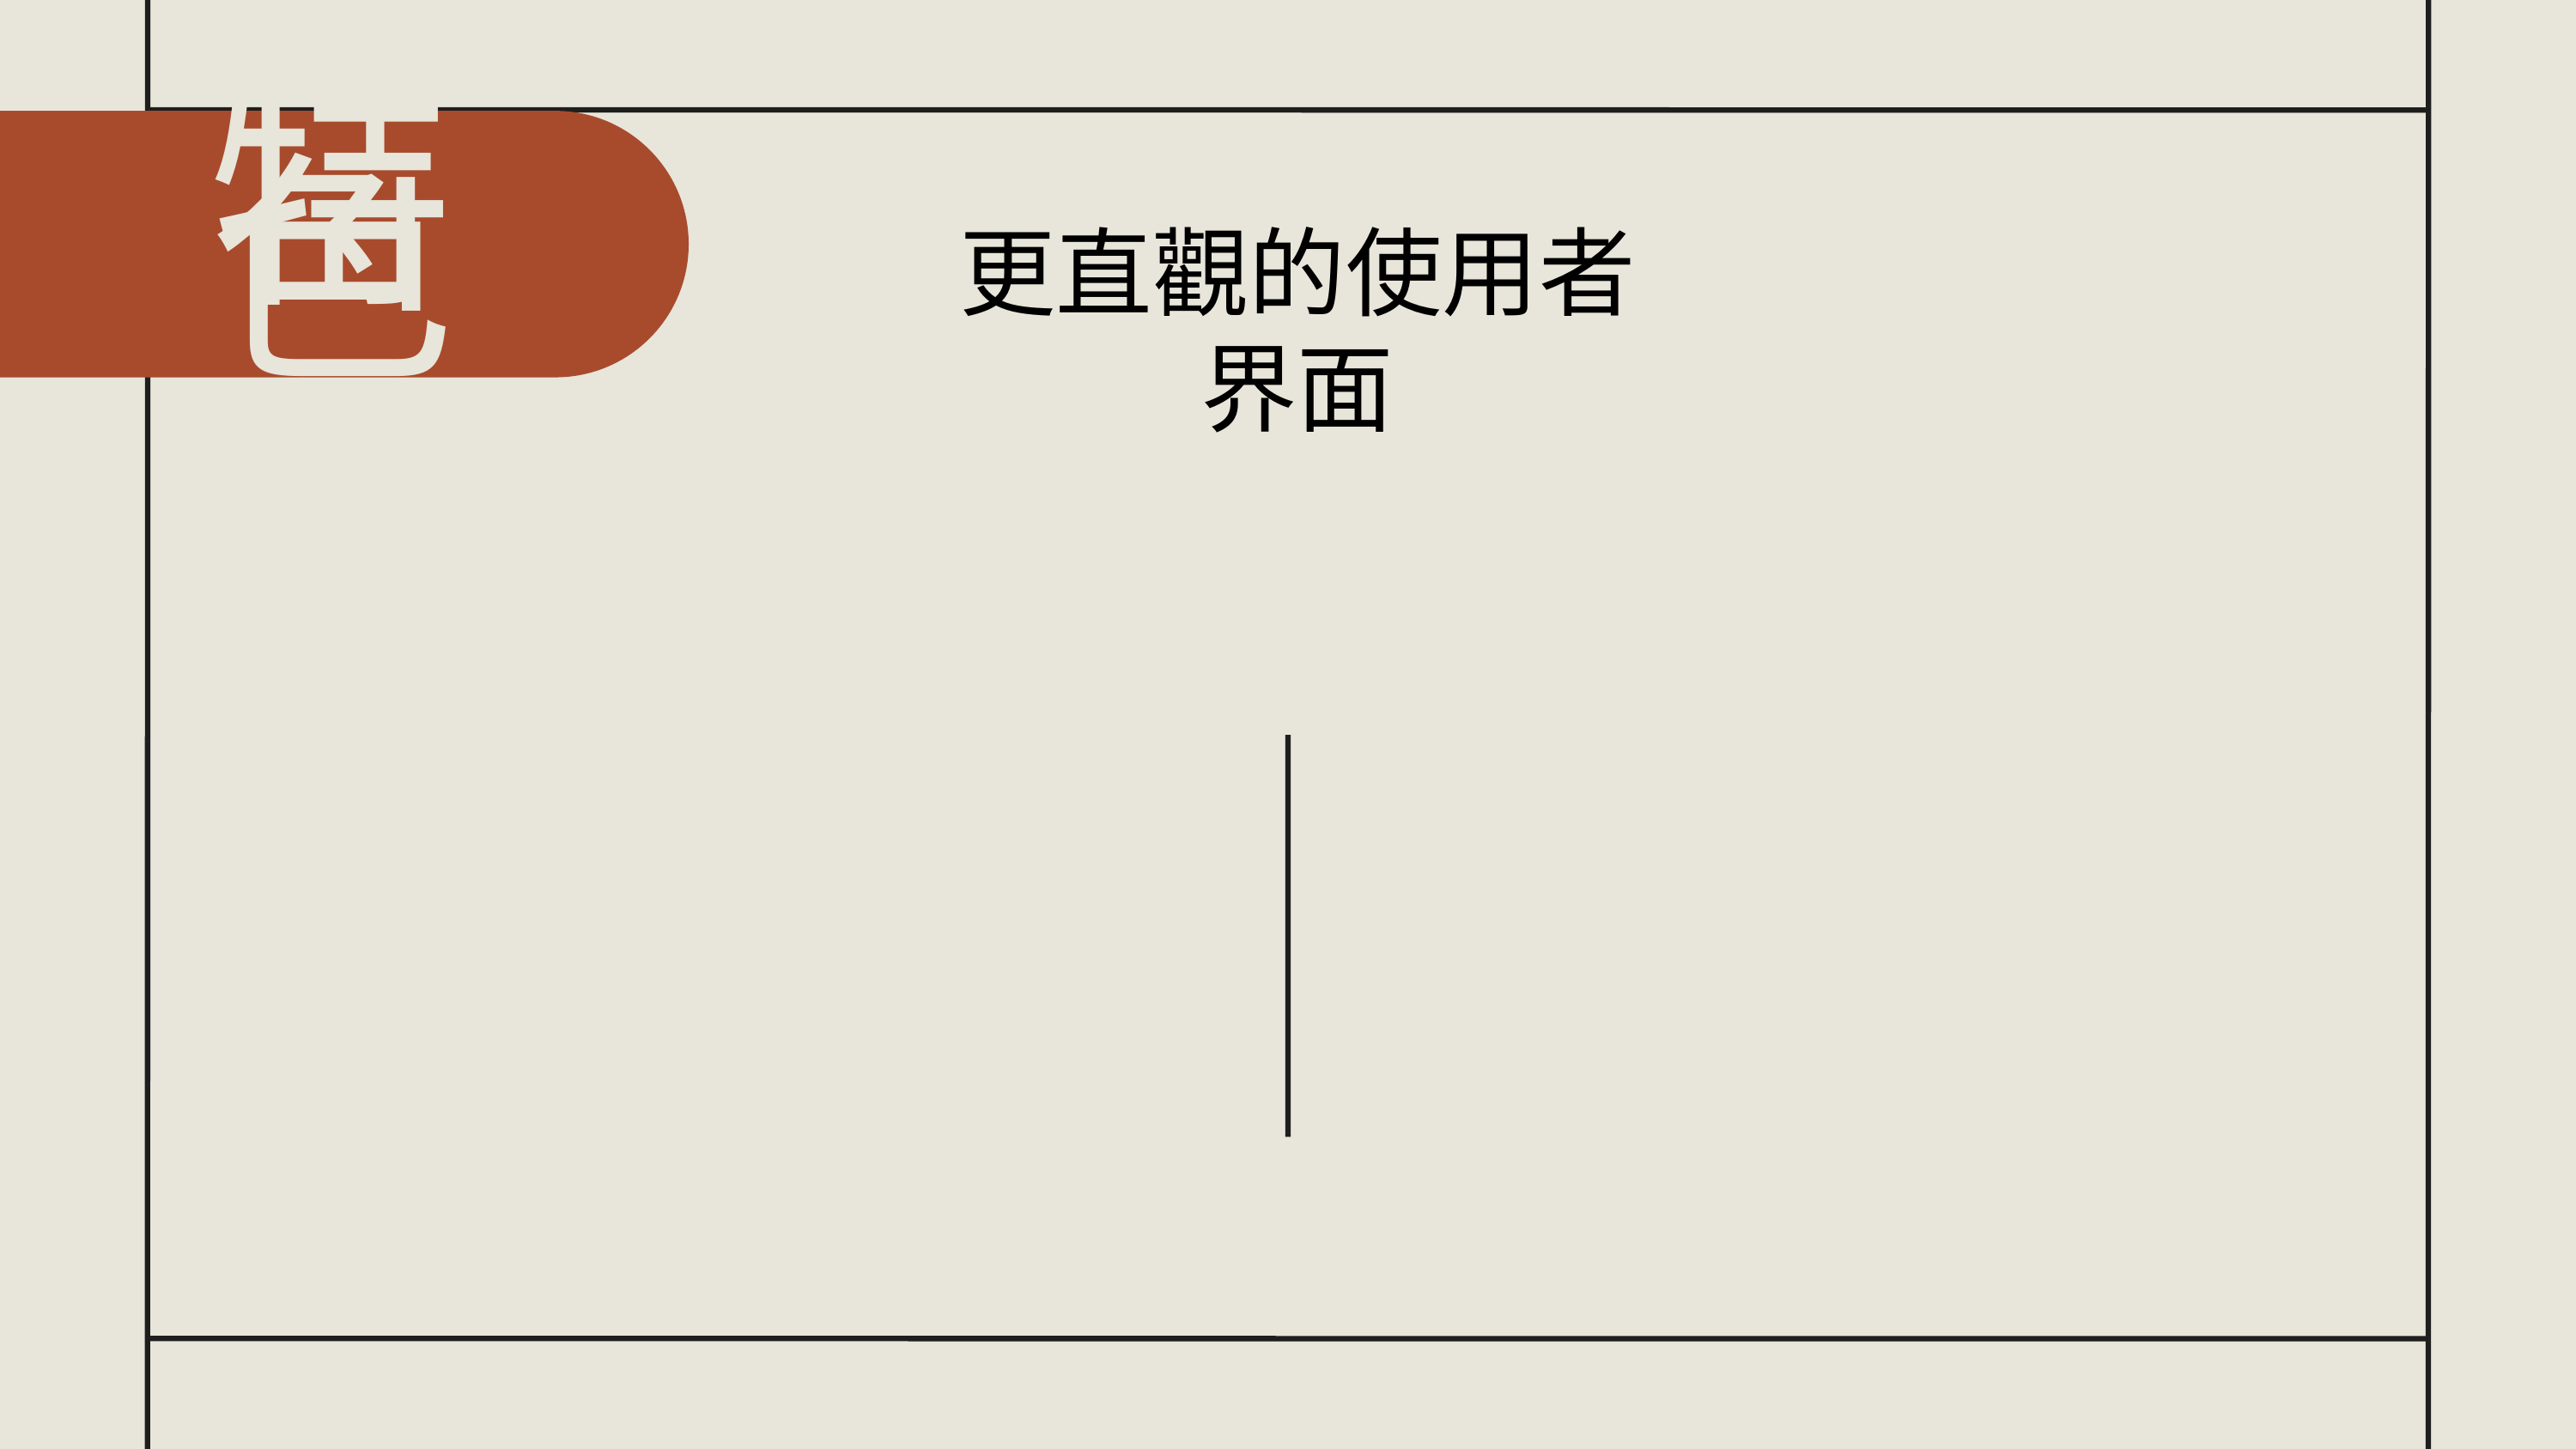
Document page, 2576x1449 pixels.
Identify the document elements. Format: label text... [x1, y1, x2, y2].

text_box 更直觀的使用者界面 [907, 205, 1688, 451]
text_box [0, 110, 728, 409]
